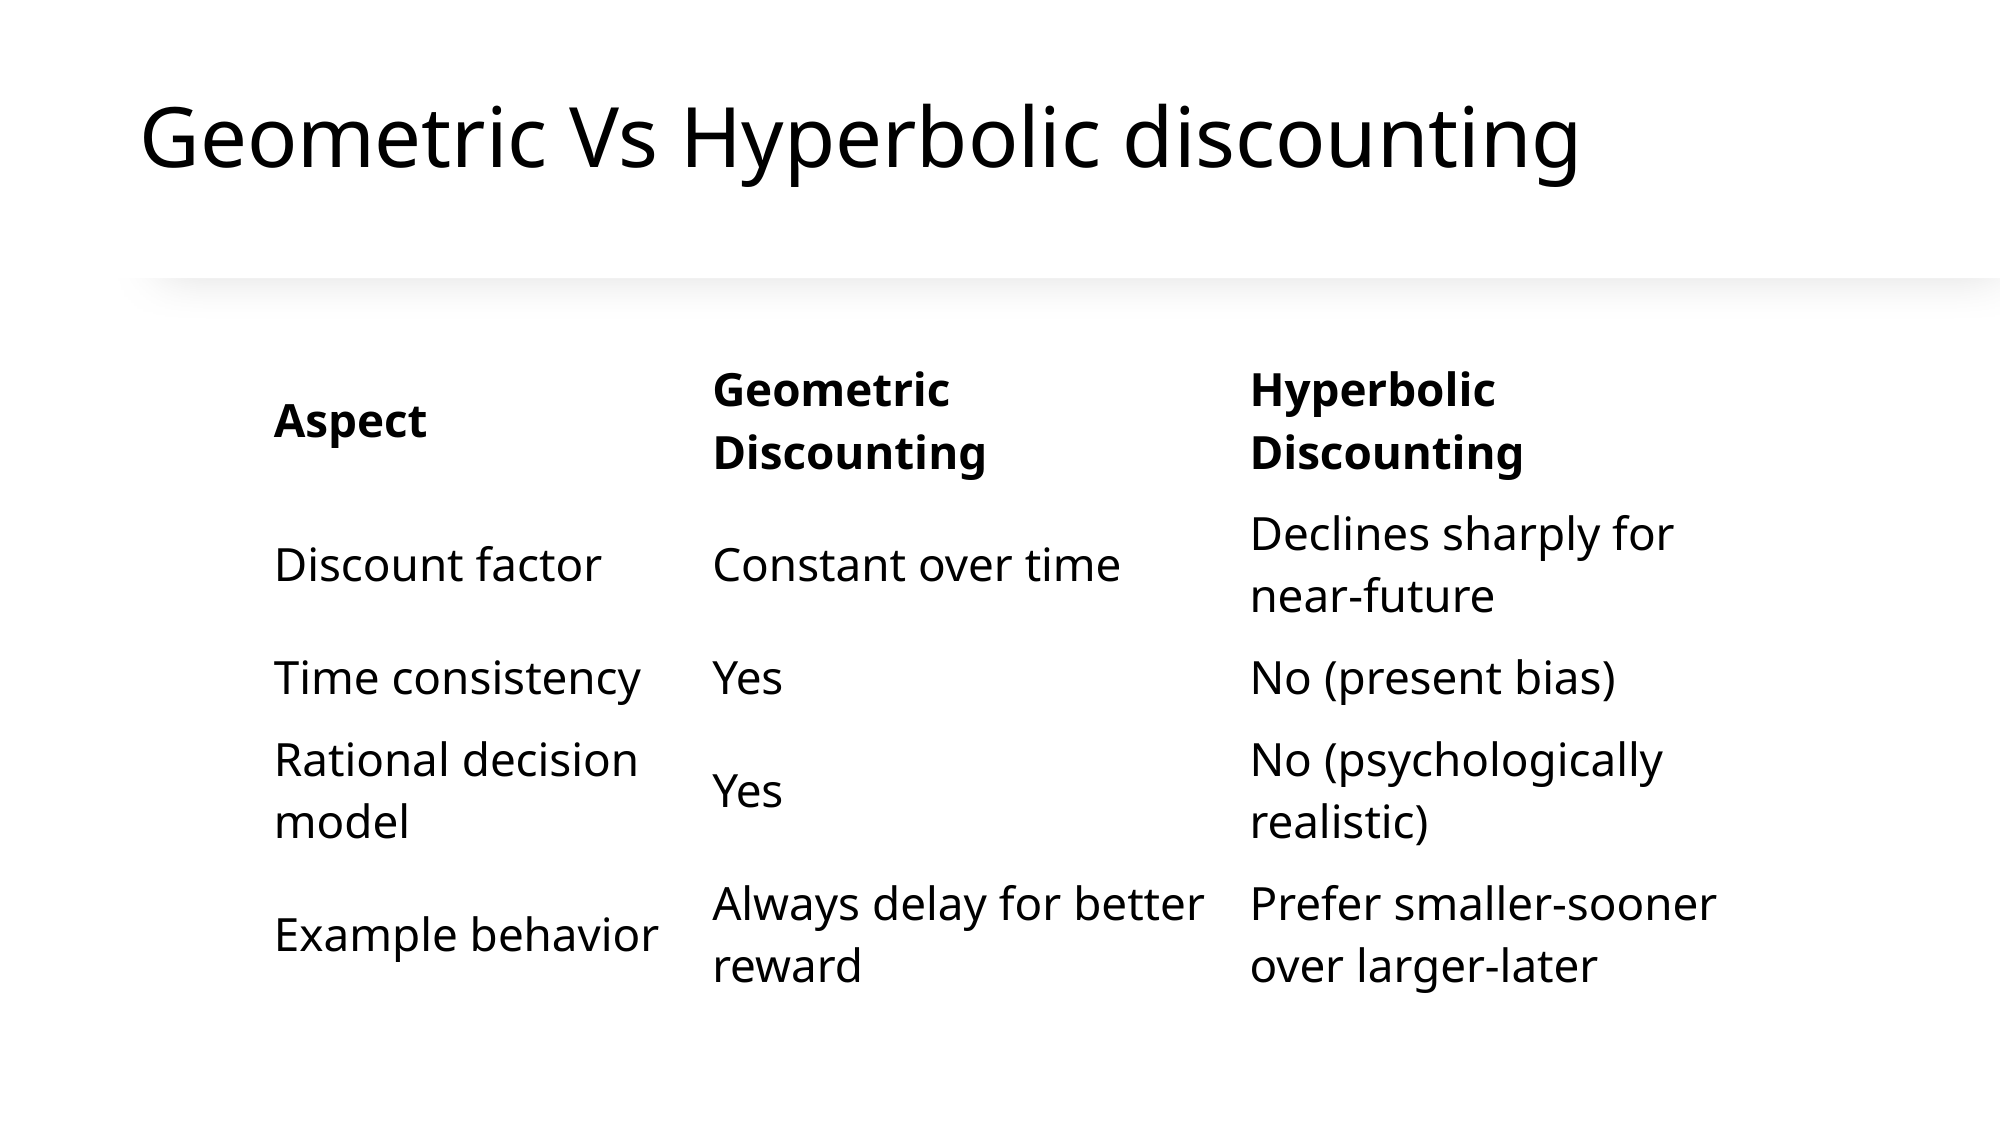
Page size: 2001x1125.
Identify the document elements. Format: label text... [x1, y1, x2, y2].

text_box [0, 280, 2000, 1125]
table_cell Yes [694, 636, 1231, 718]
table_cell Time consistency [255, 636, 694, 718]
table_cell Example behavior [255, 862, 694, 1006]
table_cell Always delay for better reward [694, 862, 1231, 1006]
table_cell No (present bias) [1231, 636, 1745, 718]
table_cell Declines sharply for near-future [1231, 492, 1745, 636]
table_header Geometric Discounting [694, 348, 1231, 492]
table_cell Yes [694, 718, 1231, 862]
title Geometric Vs Hyperbolic discounting [124, 45, 1844, 236]
text_box [0, 0, 2000, 280]
table_header Aspect [255, 348, 694, 492]
table_cell No (psychologically realistic) [1231, 718, 1745, 862]
table_header Hyperbolic Discounting [1231, 348, 1745, 492]
table_cell Prefer smaller-sooner over larger-later [1231, 862, 1745, 1006]
table_cell Rational decision model [255, 718, 694, 862]
table_cell Discount factor [255, 492, 694, 636]
table_cell Constant over time [694, 492, 1231, 636]
